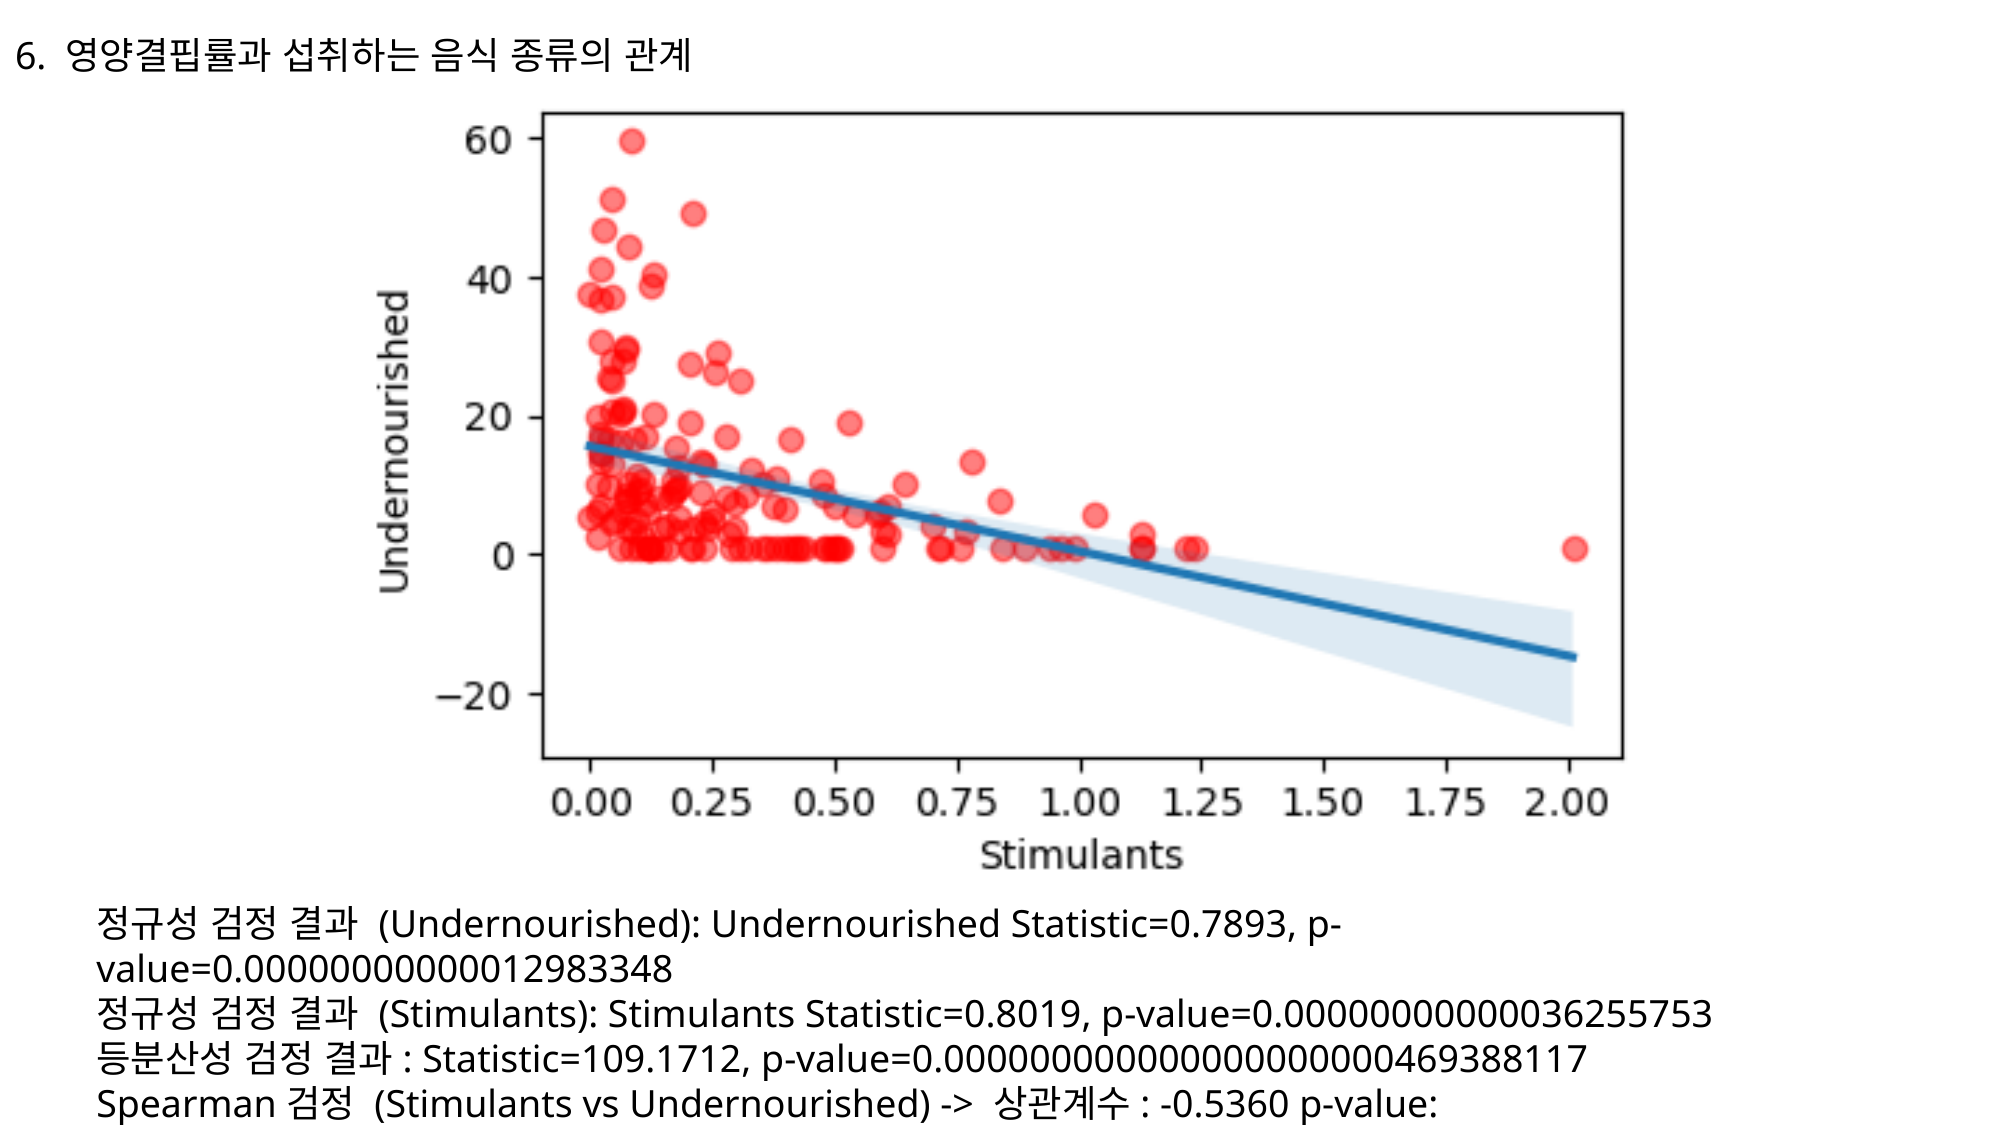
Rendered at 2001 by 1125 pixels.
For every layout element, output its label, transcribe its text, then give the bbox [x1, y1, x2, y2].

picture [350, 85, 1650, 906]
text_box 6. 영양결핍률과 섭취하는 음식 종류의 관계 [0, 0, 1536, 116]
text_box 정규성 검정 결과 (Undernourished): Undernourished Statistic=0.7893, p-value=0.00000000000012983348 정규성 검정 결과 (Stimulants): Stimulants Statistic=0.8019, p-value=0.00000000000036255753 등분산성 검정 결과: Statistic=109.1712, p-value=0.000000000000000000000469388117 Spearman검정 (Stimulants vs Undernourished) -> 상관계수: -0.5360 p-value: 0.00000000000078277531 [81, 892, 1918, 1125]
